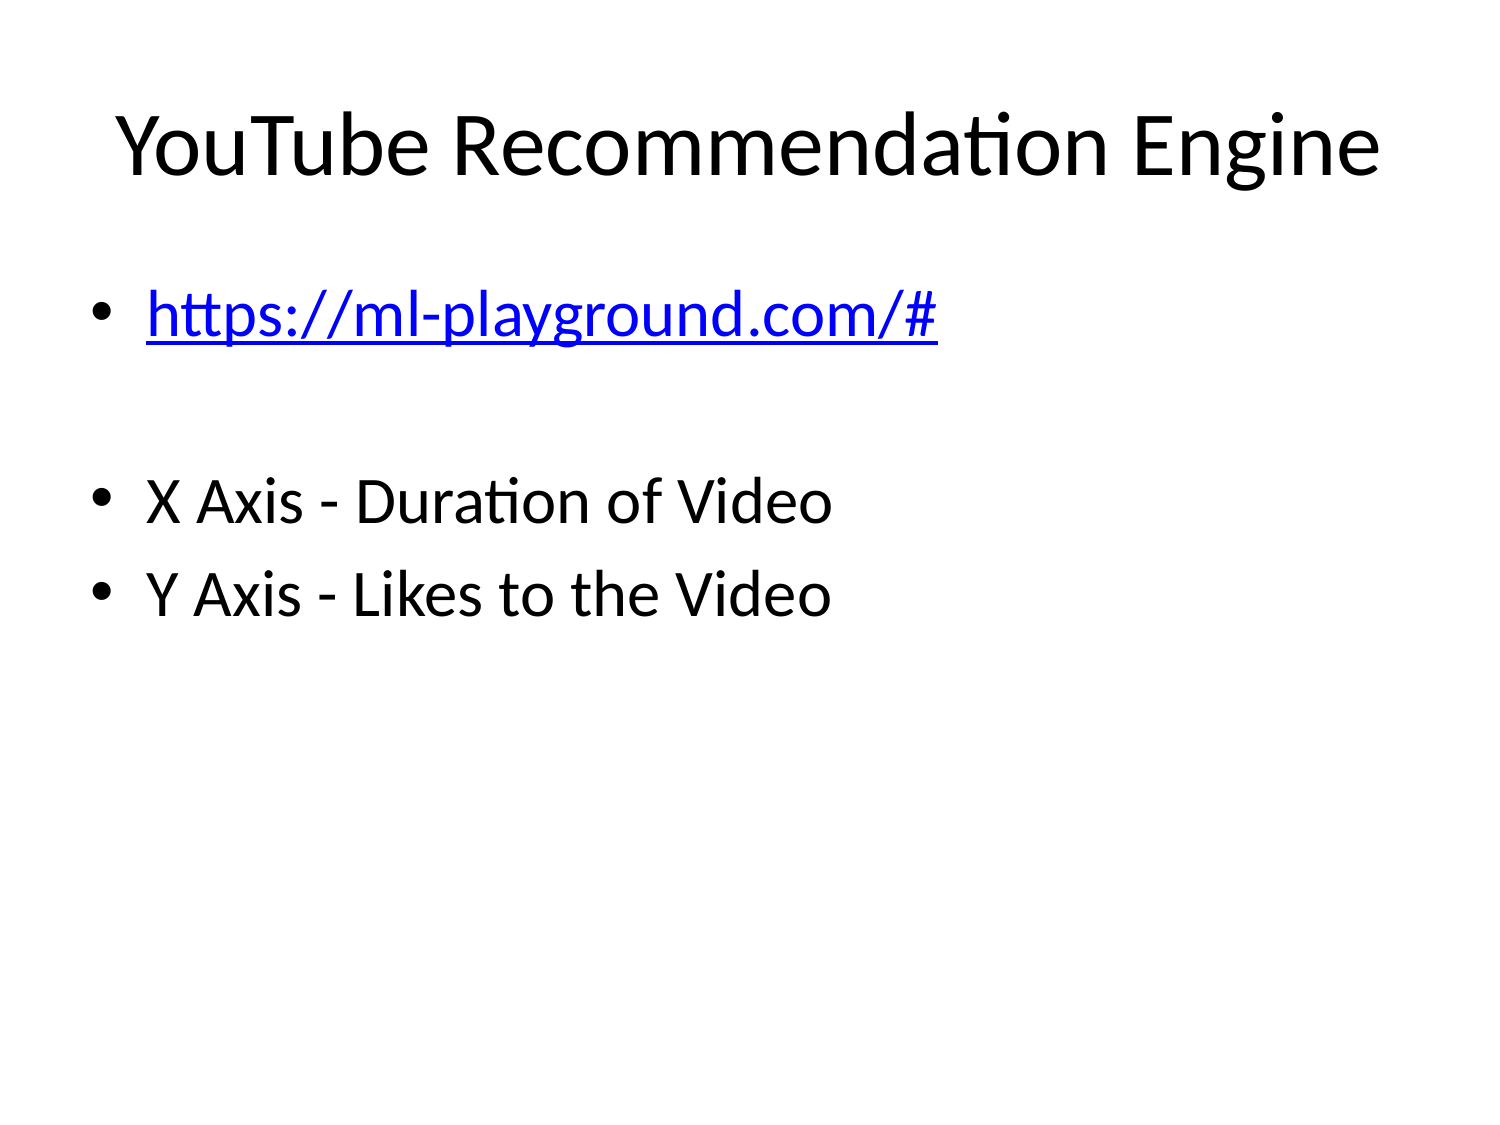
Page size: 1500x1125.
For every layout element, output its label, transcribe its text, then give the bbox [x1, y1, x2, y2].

title YouTube Recommendation Engine [75, 45, 1425, 233]
list https://ml-playground.com/# X Axis - Duration of Video Y Axis - Likes to the Video [75, 262, 1425, 1005]
